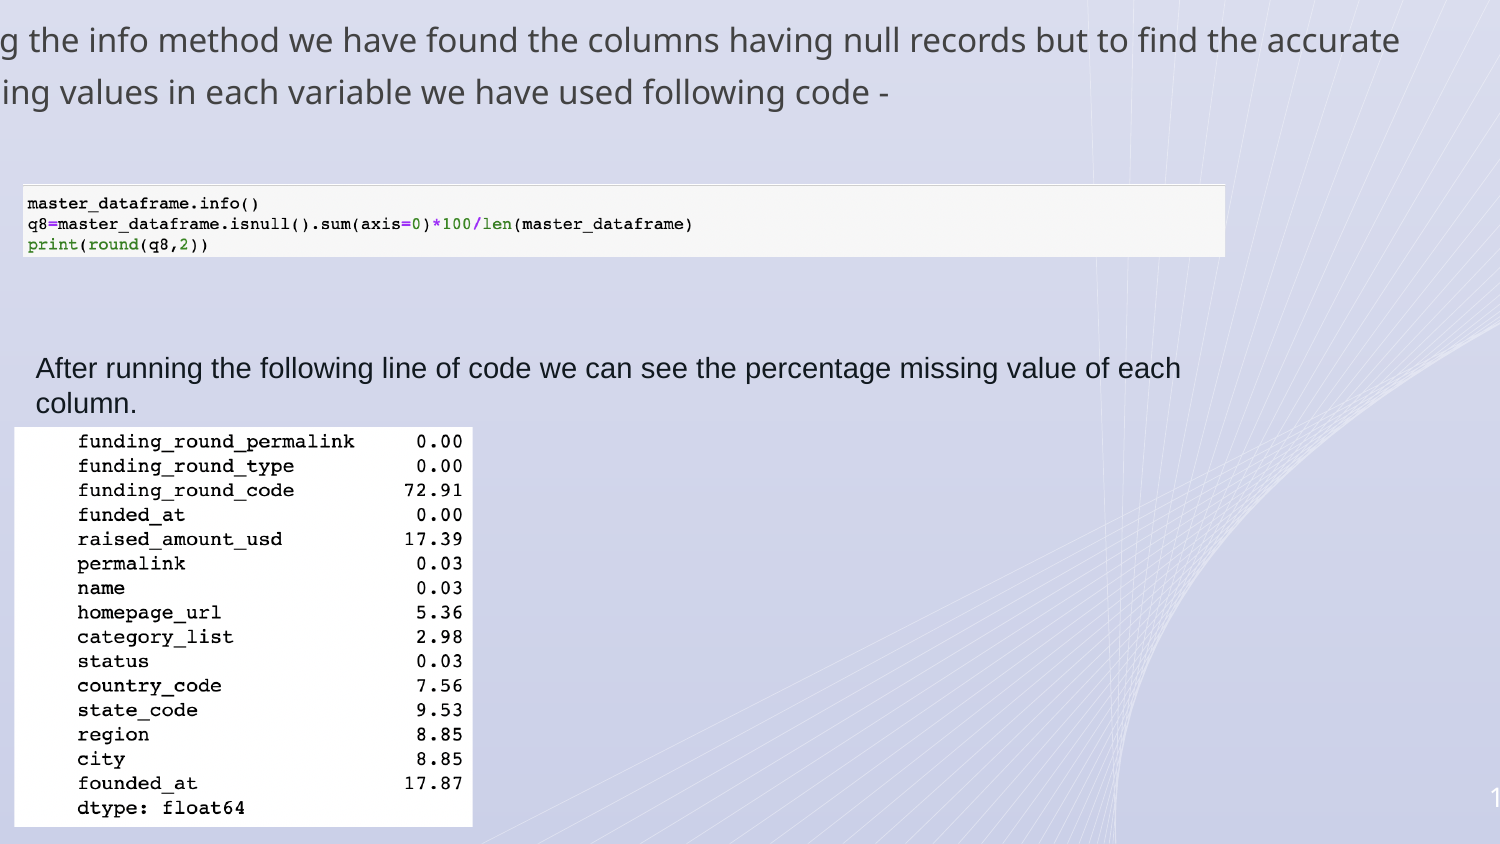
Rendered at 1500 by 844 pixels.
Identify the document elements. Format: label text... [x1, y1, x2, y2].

text_box Using the info method we have found the columns having null records but to find the accurate missing values in each variable we have used following code - [0, 13, 1479, 112]
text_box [23, 184, 1226, 429]
text_box 12 [1386, 780, 1500, 818]
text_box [14, 427, 473, 844]
